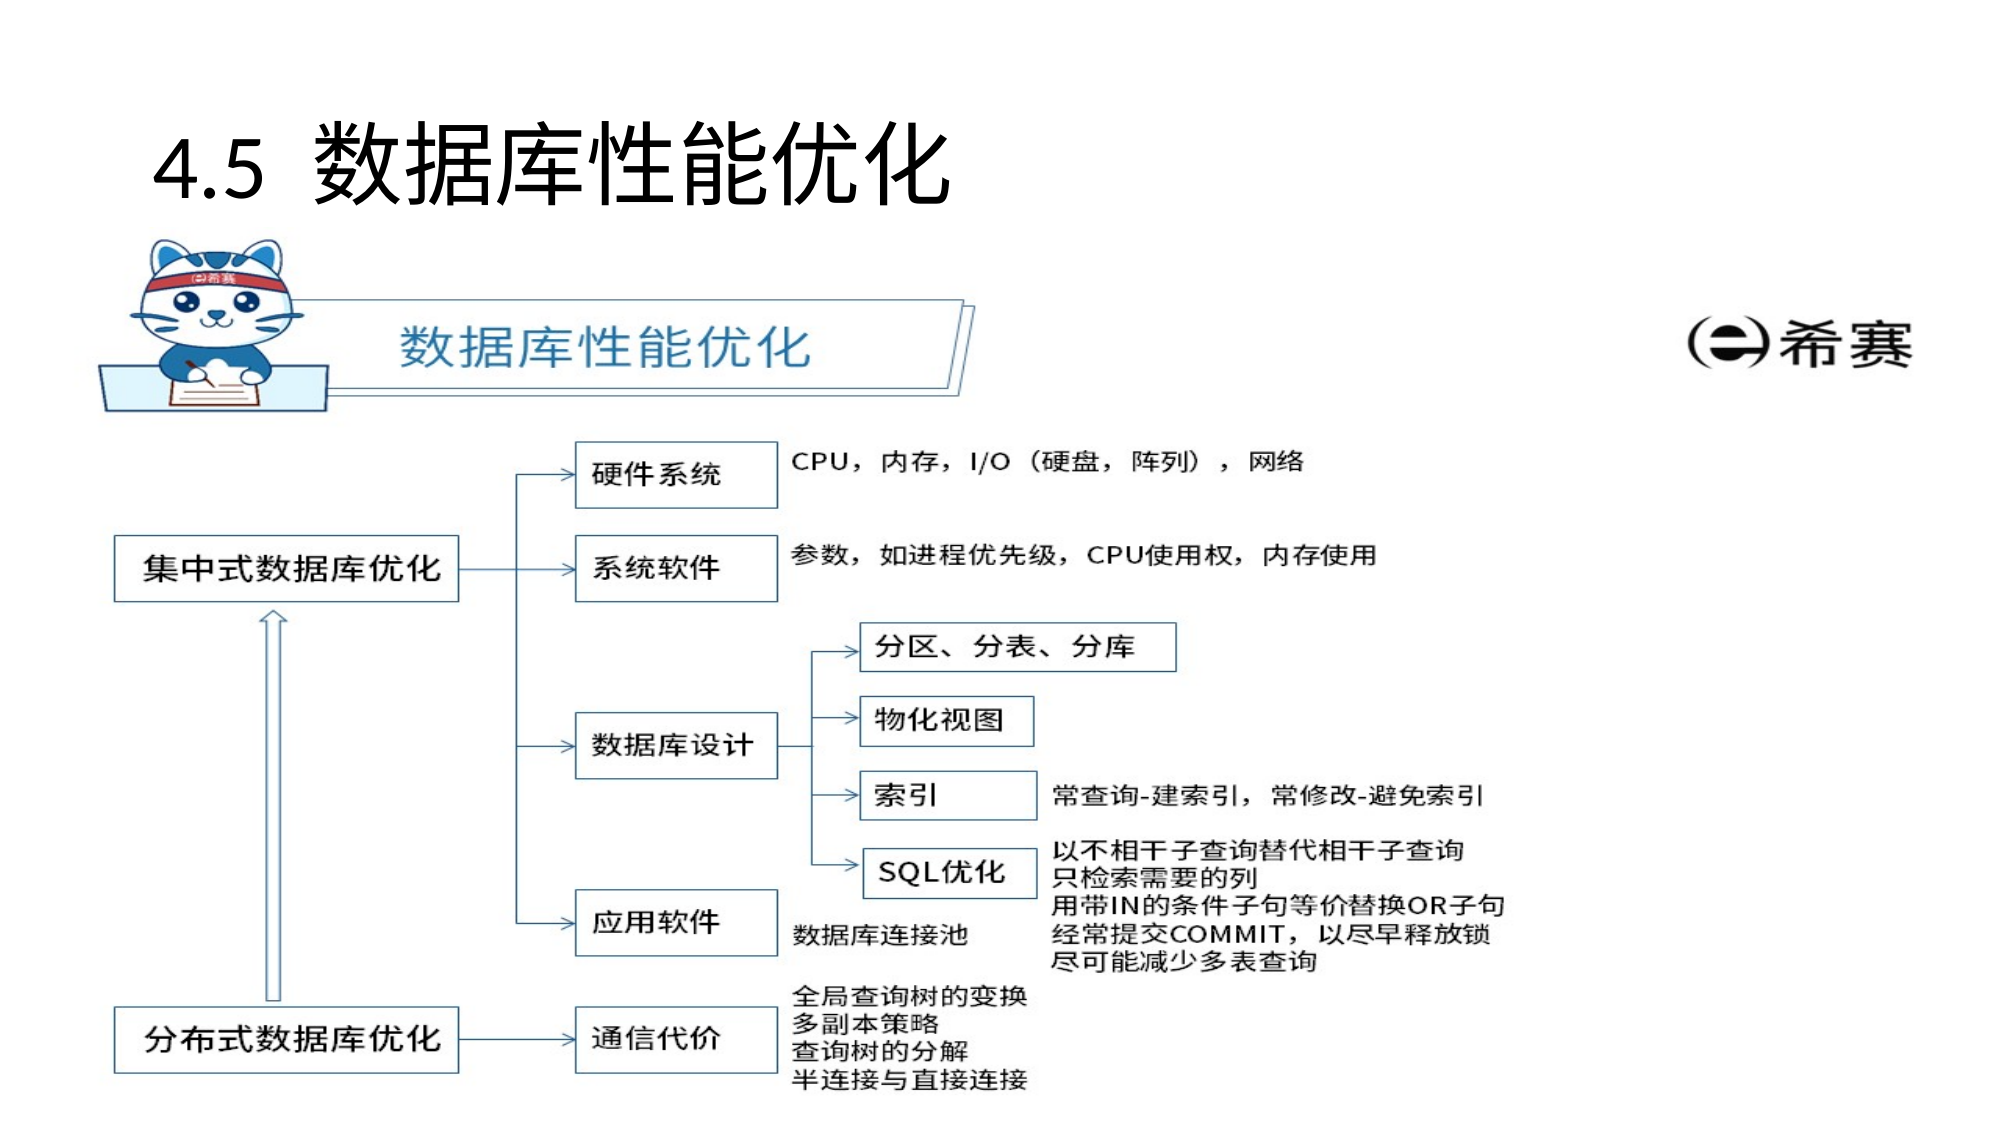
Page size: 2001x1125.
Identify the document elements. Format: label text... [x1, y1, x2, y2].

picture [0, 227, 2000, 1125]
title 4.5 数据库性能优化 [137, 59, 1863, 227]
